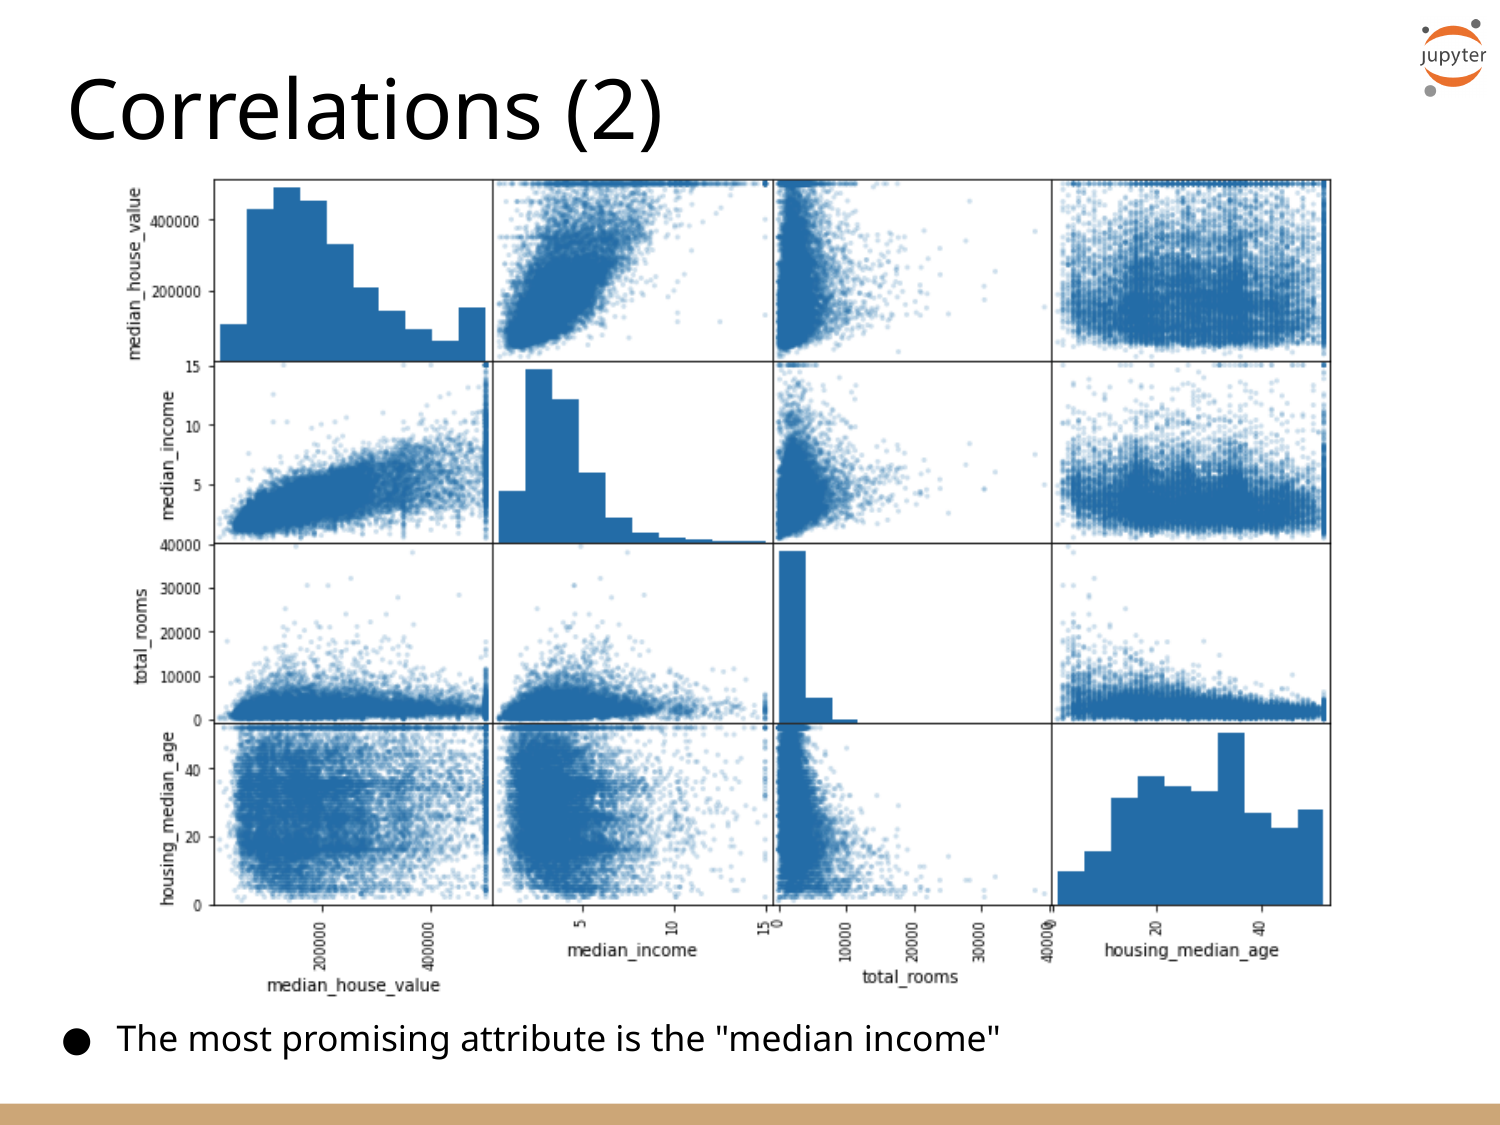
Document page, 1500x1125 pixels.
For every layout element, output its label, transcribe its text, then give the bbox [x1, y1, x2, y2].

title Correlations (2) [51, 69, 1449, 172]
picture [1419, 16, 1488, 98]
list The most promising attribute is the "median income" [26, 198, 1474, 1056]
picture [122, 170, 1345, 1000]
